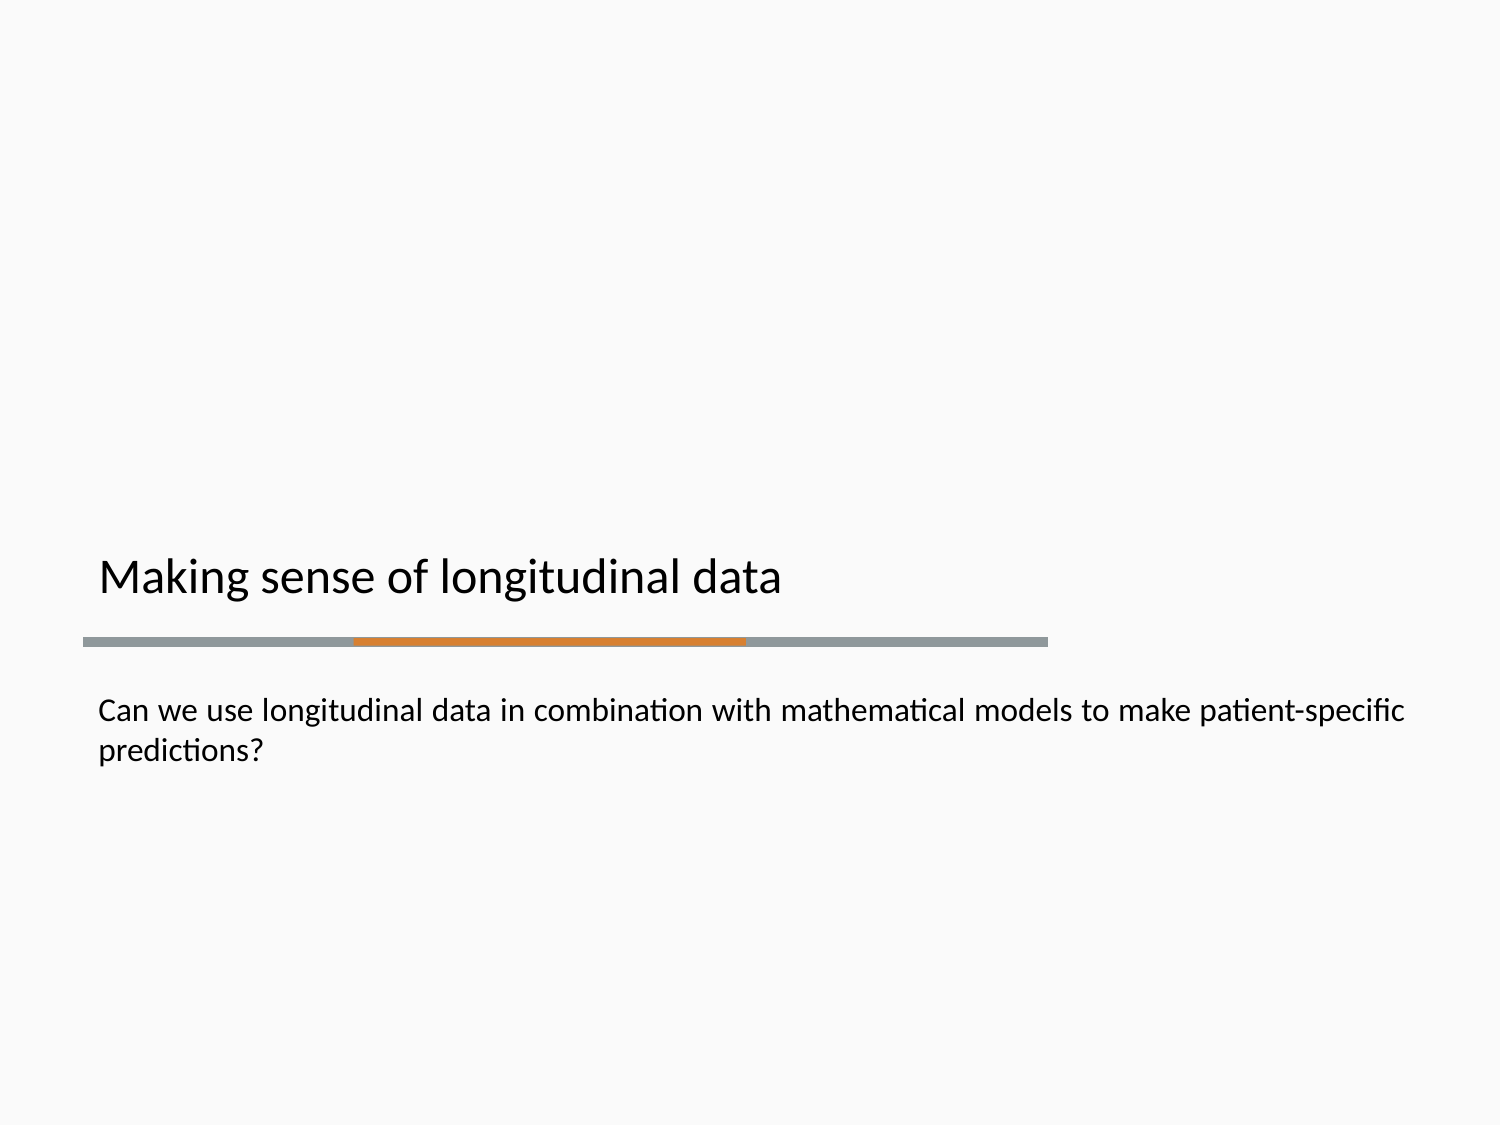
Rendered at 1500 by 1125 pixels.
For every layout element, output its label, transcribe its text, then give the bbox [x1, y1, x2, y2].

list Making sense of longitudinal data [83, 542, 1378, 621]
text_box Can we use longitudinal data in combination with mathematical models to make patient-specific predictions? [83, 680, 1422, 776]
